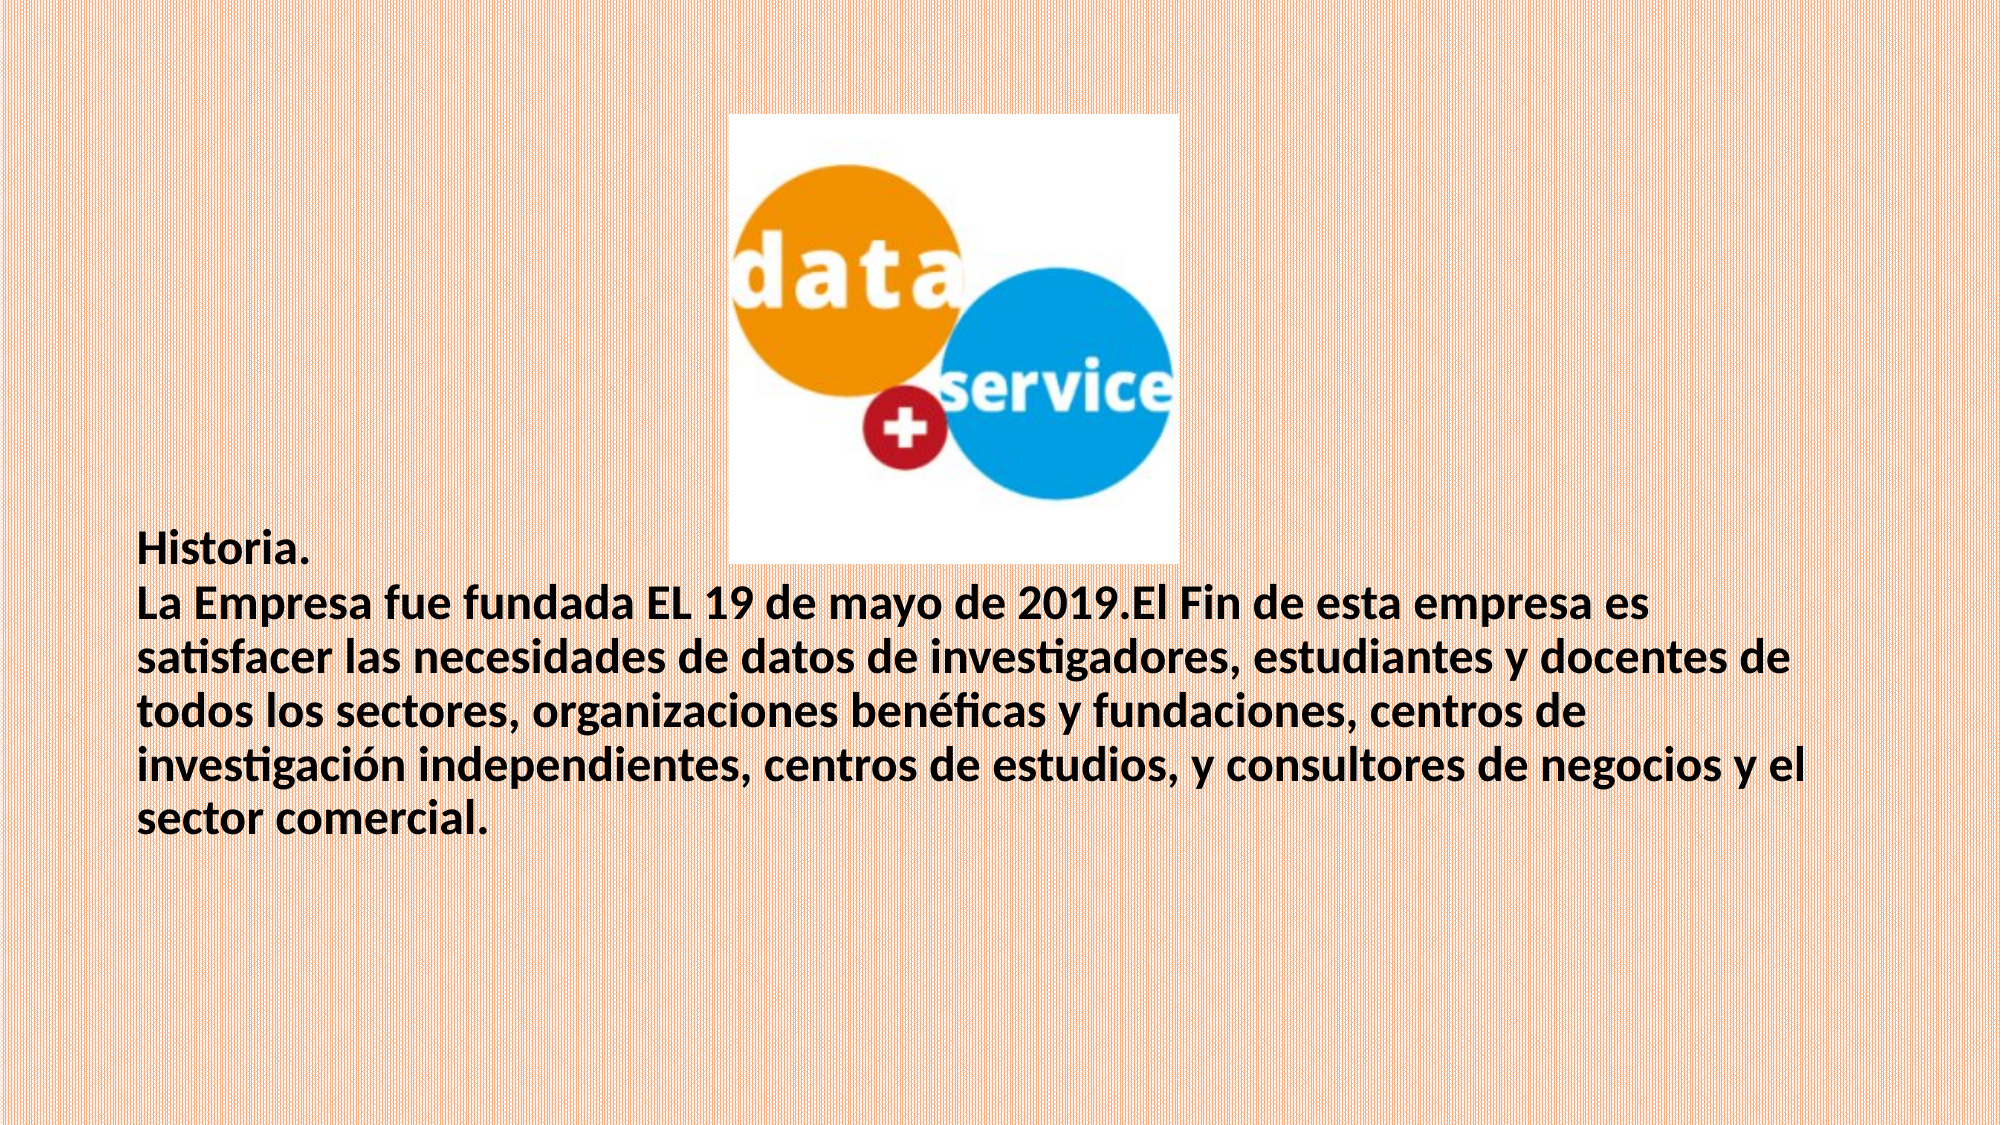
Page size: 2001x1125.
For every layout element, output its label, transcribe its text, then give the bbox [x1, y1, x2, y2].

title [1179, 280, 1862, 749]
title [136, 280, 729, 514]
picture [729, 114, 1179, 565]
list Historia. La Empresa fue fundada EL 19 de mayo de 2019.El Fin de esta empresa es satisfacer las necesidades de datos de investigadores, estudiantes y docentes de todos los sectores, organizaciones benéficas y fundaciones, centros de investigación independientes, centros de estudios, y consultores de negocios y el sector comercial. [121, 514, 1847, 1073]
